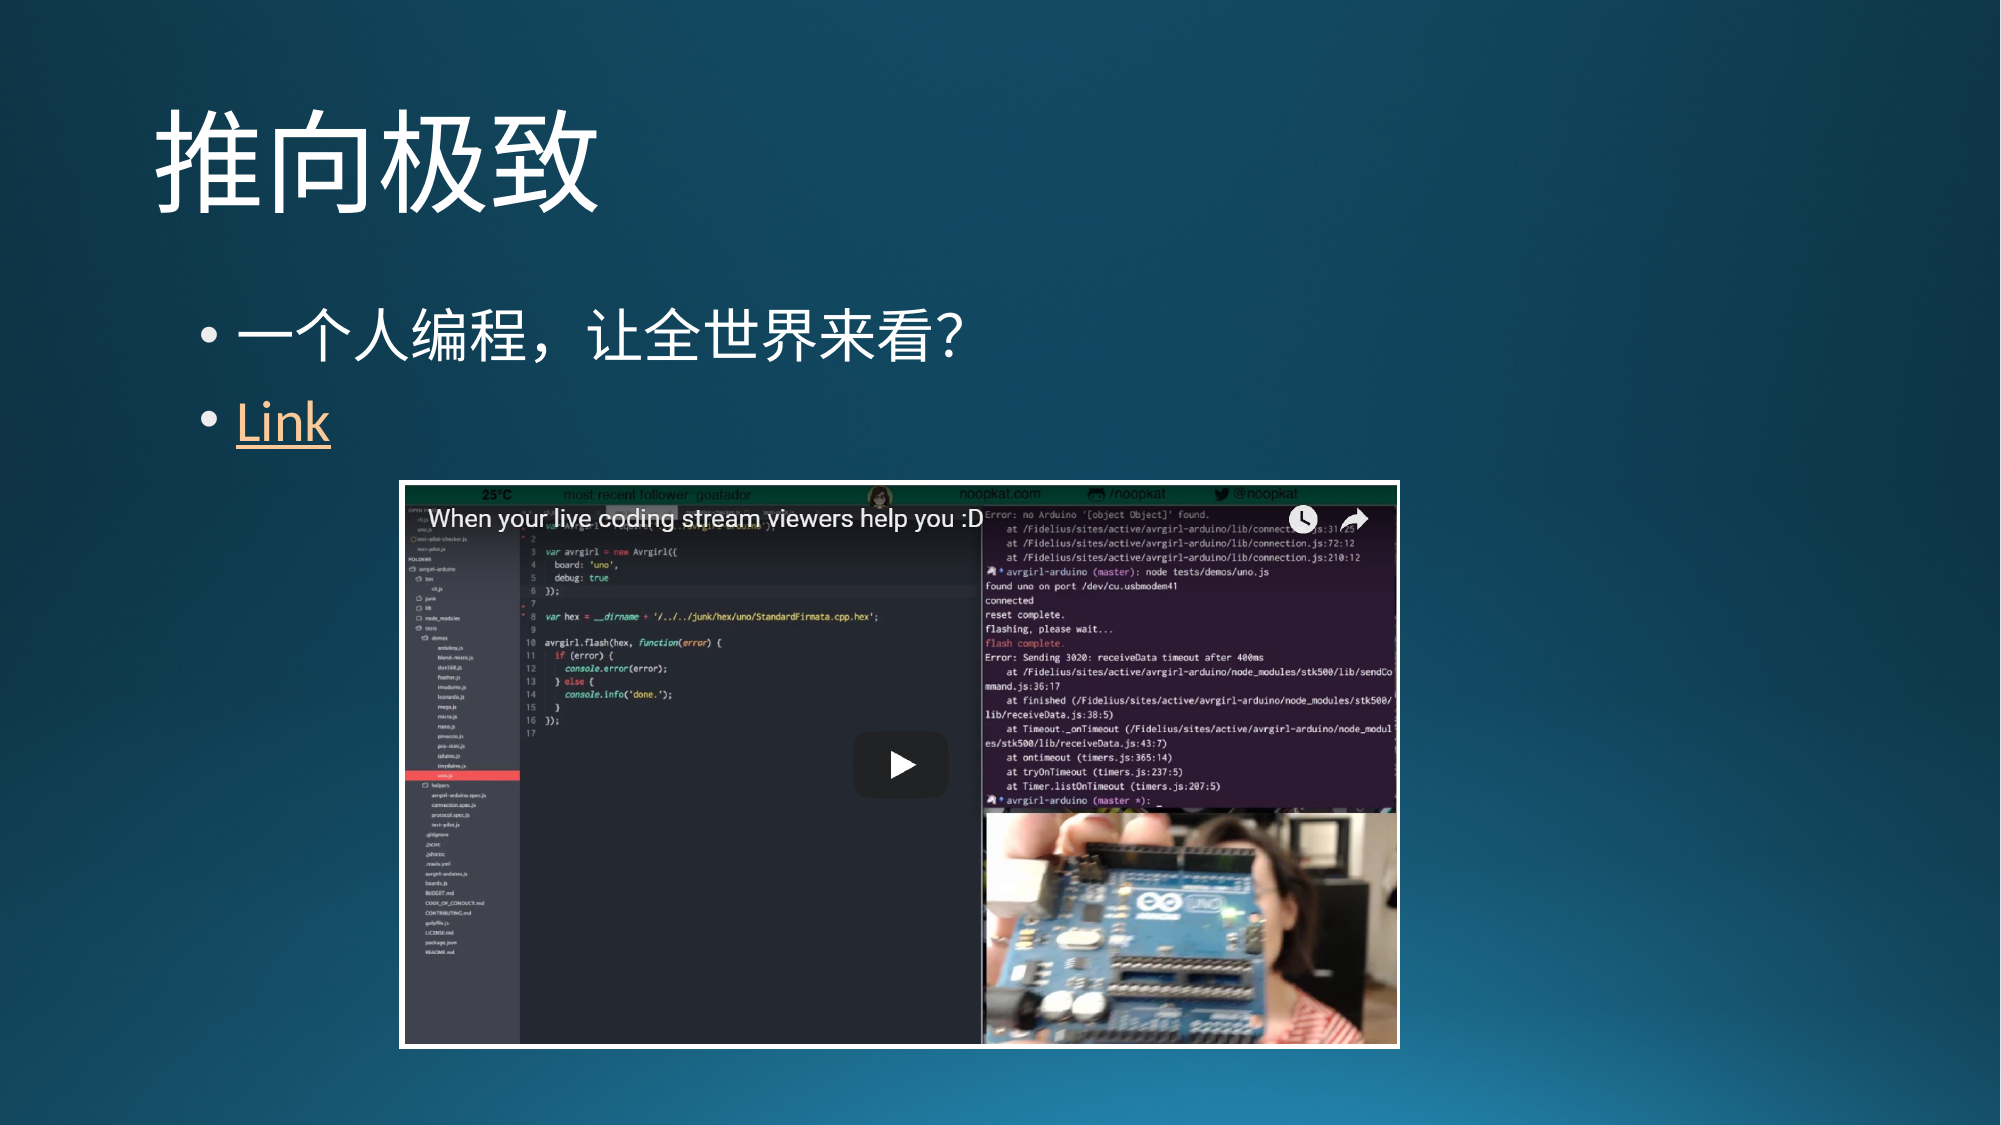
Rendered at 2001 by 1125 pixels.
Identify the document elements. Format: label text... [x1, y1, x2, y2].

picture [0, 0, 2001, 1125]
title 推向极致 [137, 59, 1863, 278]
list 一个人编程，让全世界来看？ Link [183, 299, 1863, 1014]
